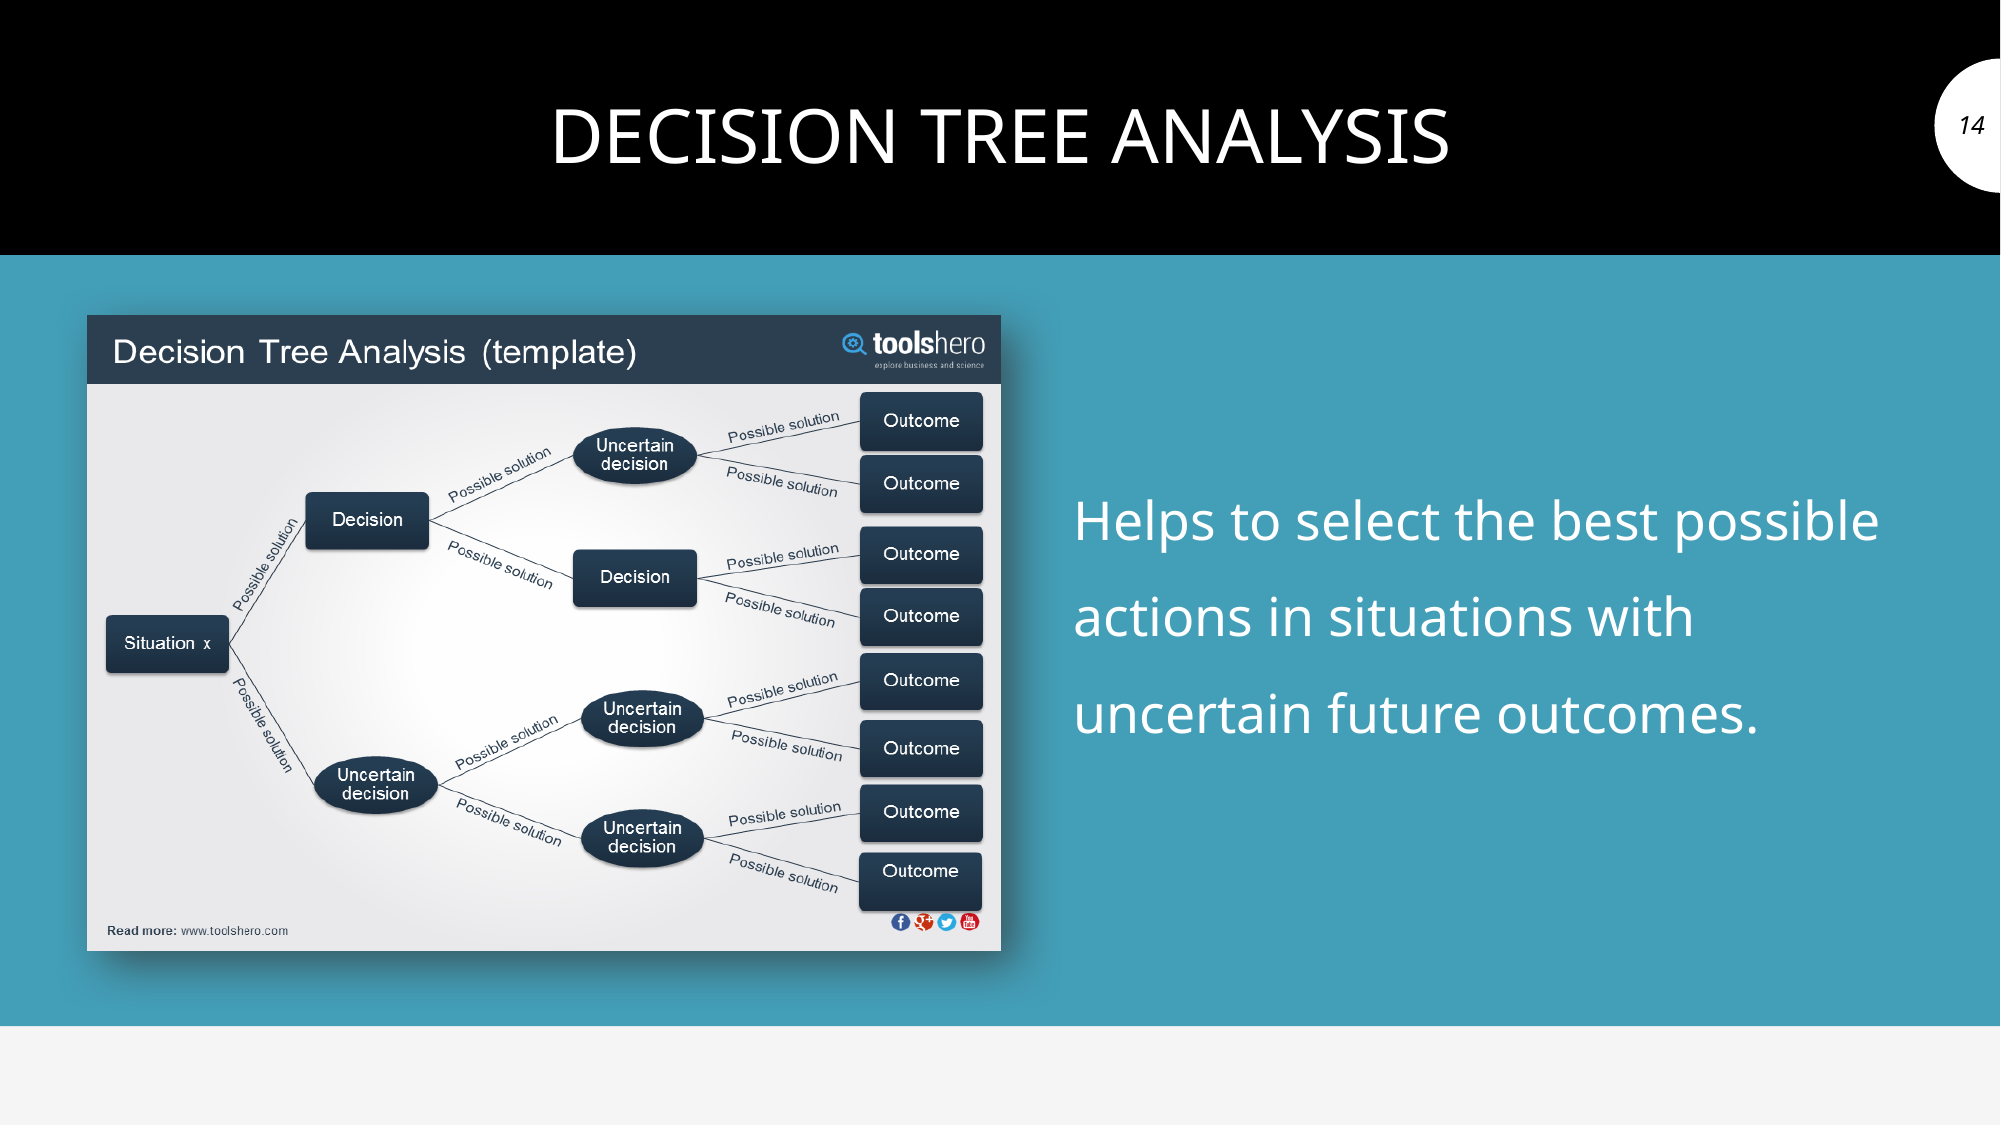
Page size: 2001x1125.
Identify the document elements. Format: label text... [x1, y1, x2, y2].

title DECISION TREE ANALYSIS [125, 57, 1877, 222]
list Helps to select the best possible actions in situations with uncertain future outcomes. [1058, 411, 1905, 788]
slide_number 14 [1933, 96, 2000, 157]
picture [87, 315, 1001, 951]
